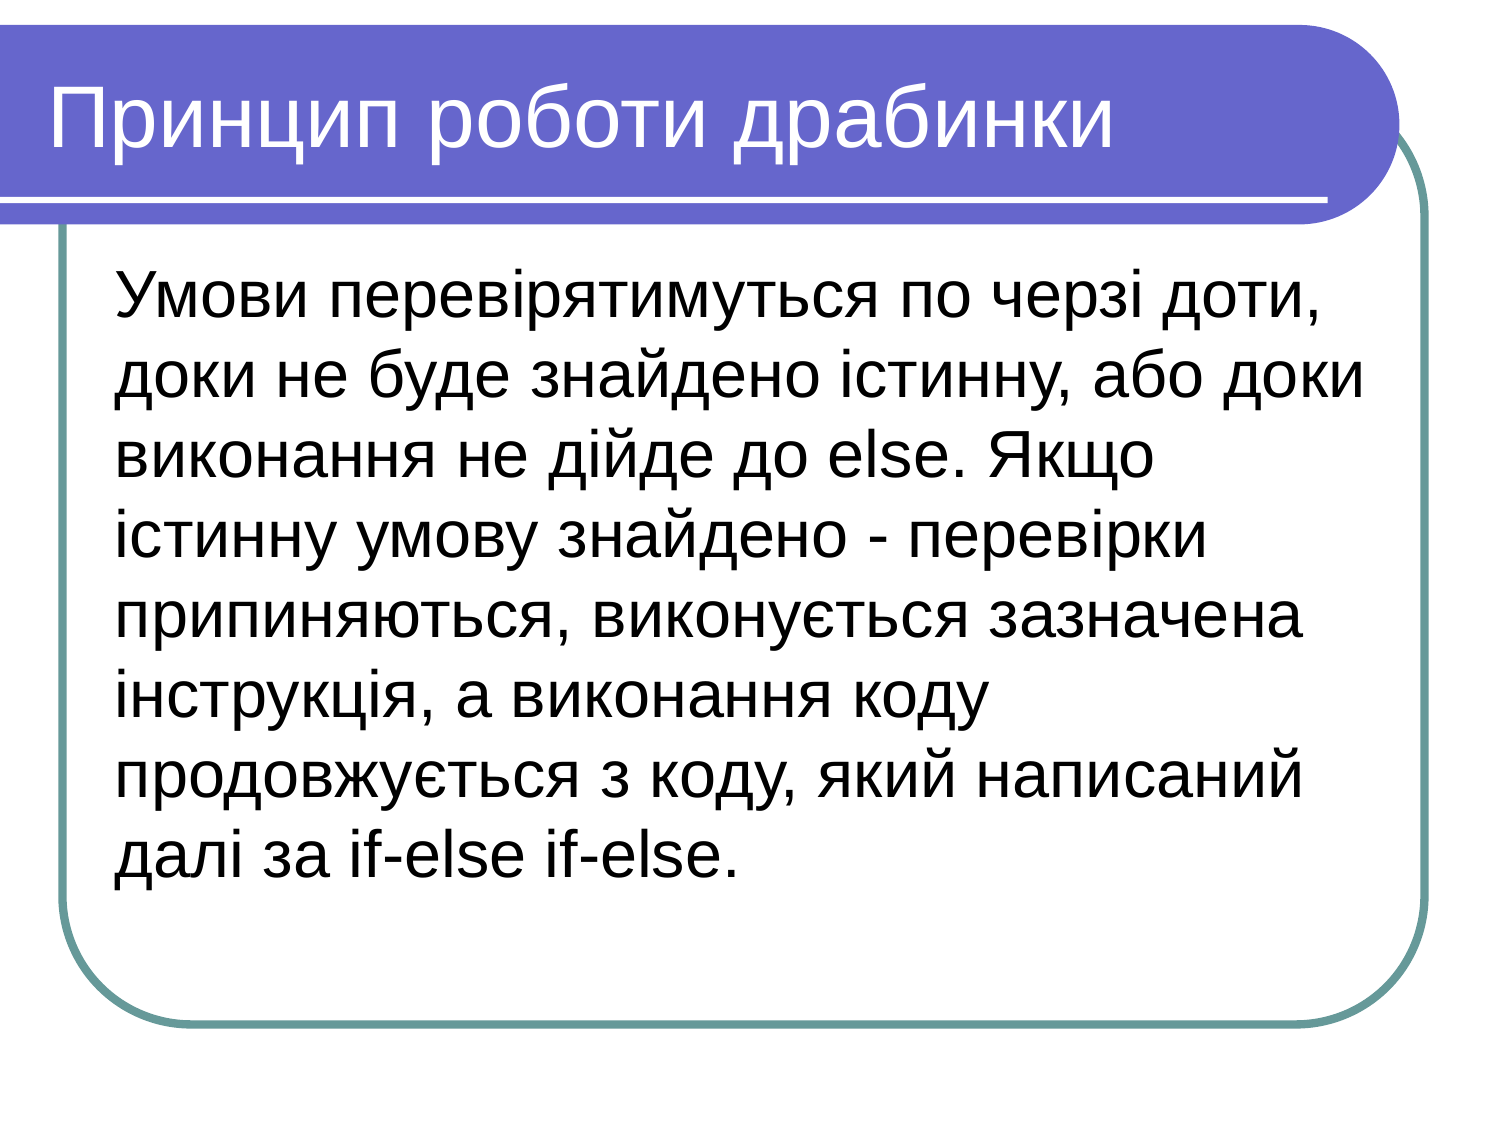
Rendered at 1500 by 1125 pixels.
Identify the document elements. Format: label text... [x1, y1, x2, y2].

title Принцип роботи драбинки [31, 37, 1347, 188]
list Умови перевірятимуться по черзі доти, доки не буде знайдено істинну, або доки виконання не дійде до else. Якщо істинну умову знайдено - перевірки припиняються, виконується зазначена інструкція, а виконання коду продовжується з коду, який написаний далі за if-else if-else. [99, 243, 1401, 969]
